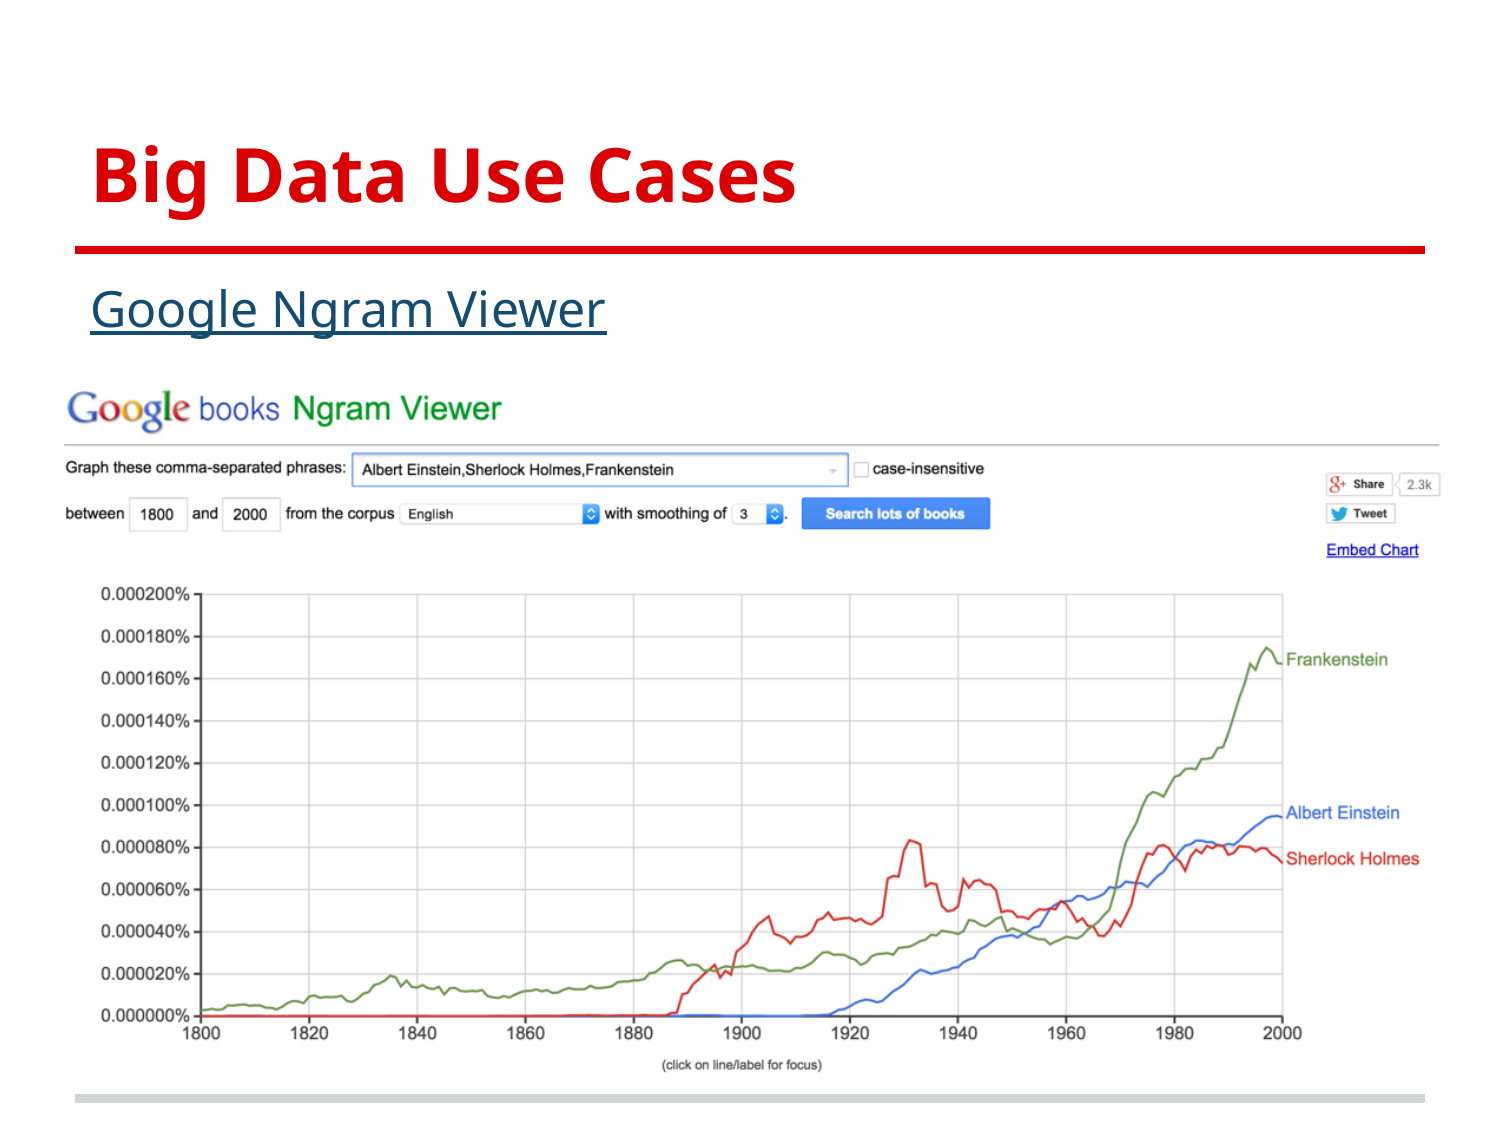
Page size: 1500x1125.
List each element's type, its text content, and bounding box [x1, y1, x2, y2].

list Google Ngram Viewer [75, 262, 1425, 375]
picture [56, 377, 1443, 1078]
title Big Data Use Cases [75, 45, 1425, 233]
